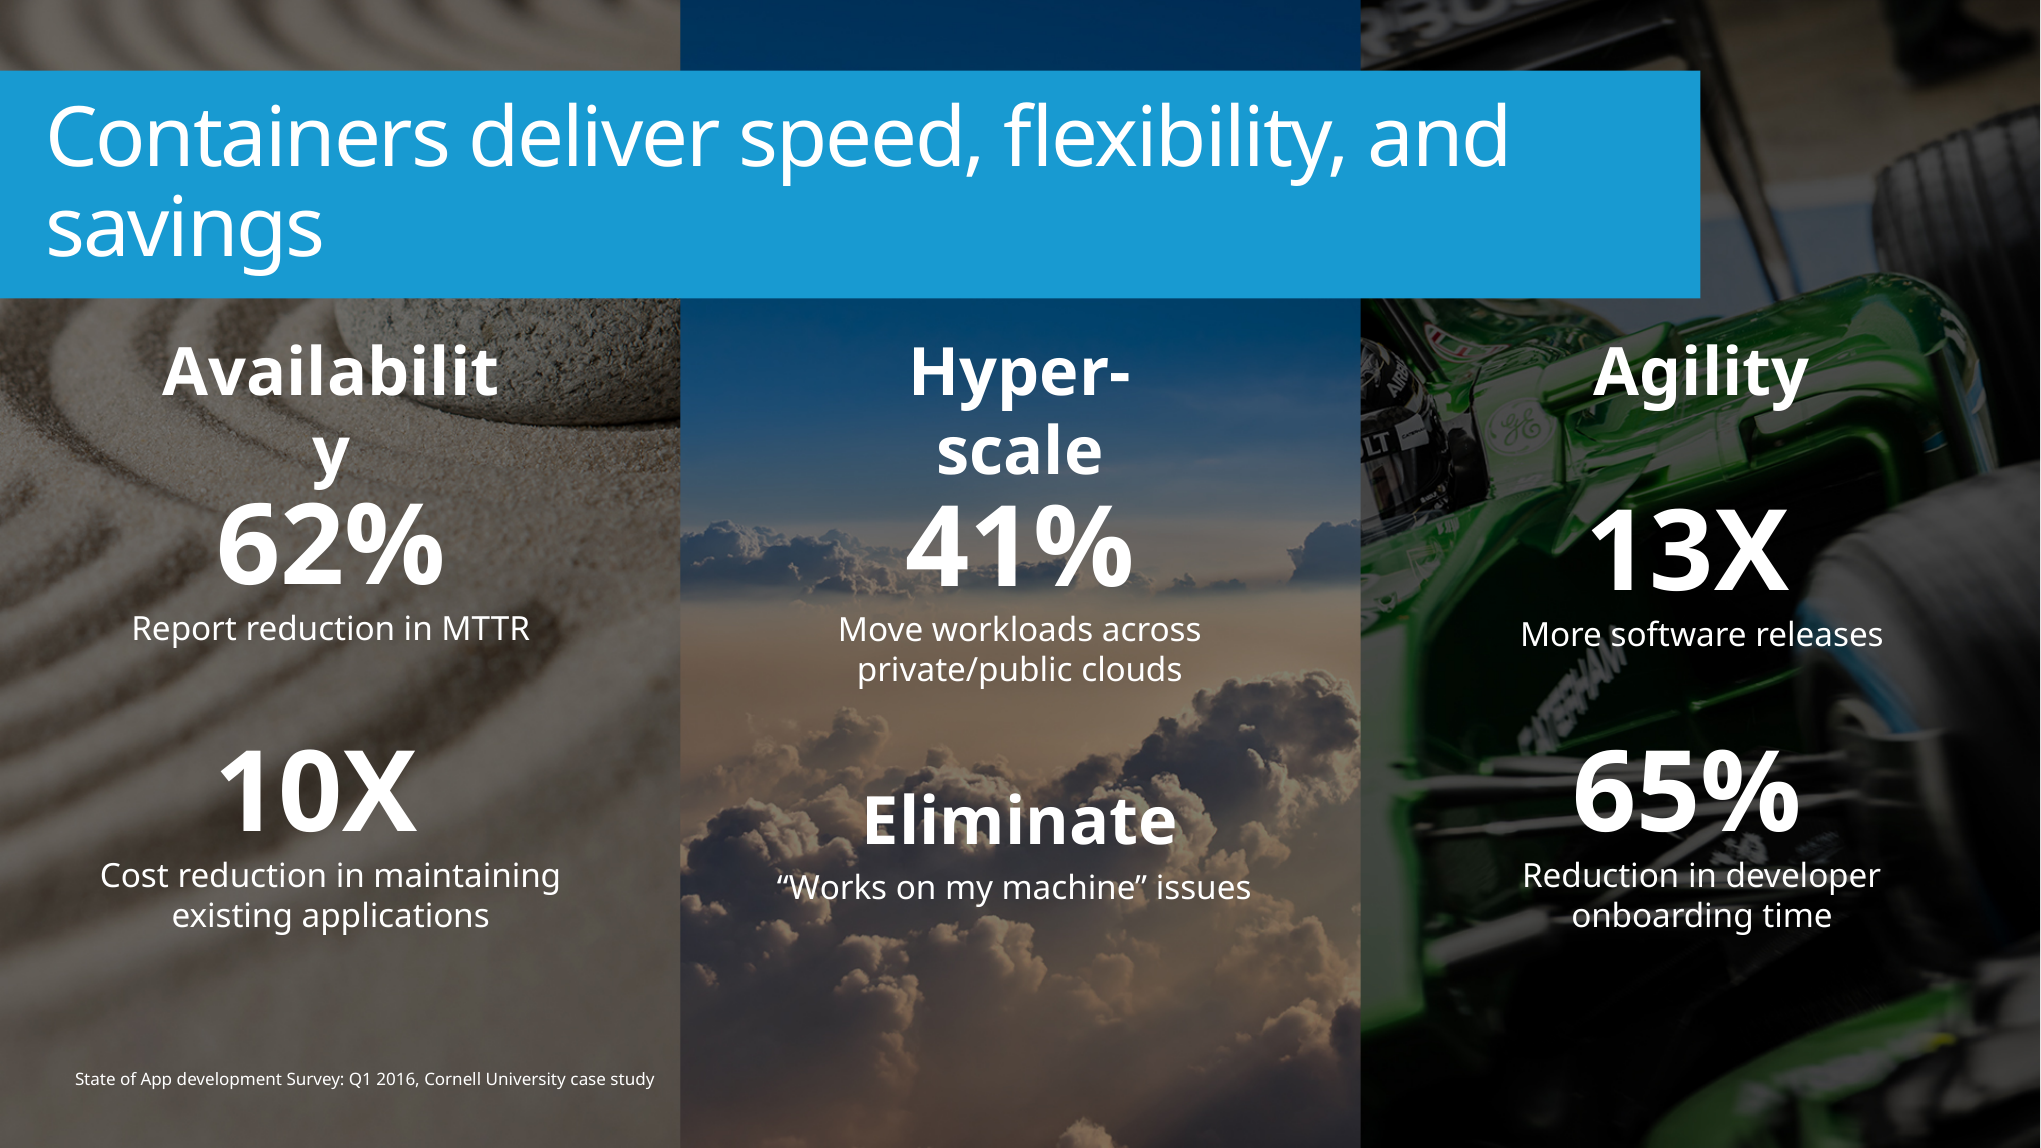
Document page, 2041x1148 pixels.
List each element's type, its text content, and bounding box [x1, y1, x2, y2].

text_box State of App development Survey: Q1 2016, Cornell University case study [45, 1057, 730, 1099]
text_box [71, 317, 591, 964]
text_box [754, 317, 1286, 981]
picture [0, 0, 2041, 1148]
text_box Containers deliver speed, flexibility, and savings [0, 70, 1701, 299]
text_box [1441, 317, 1963, 964]
